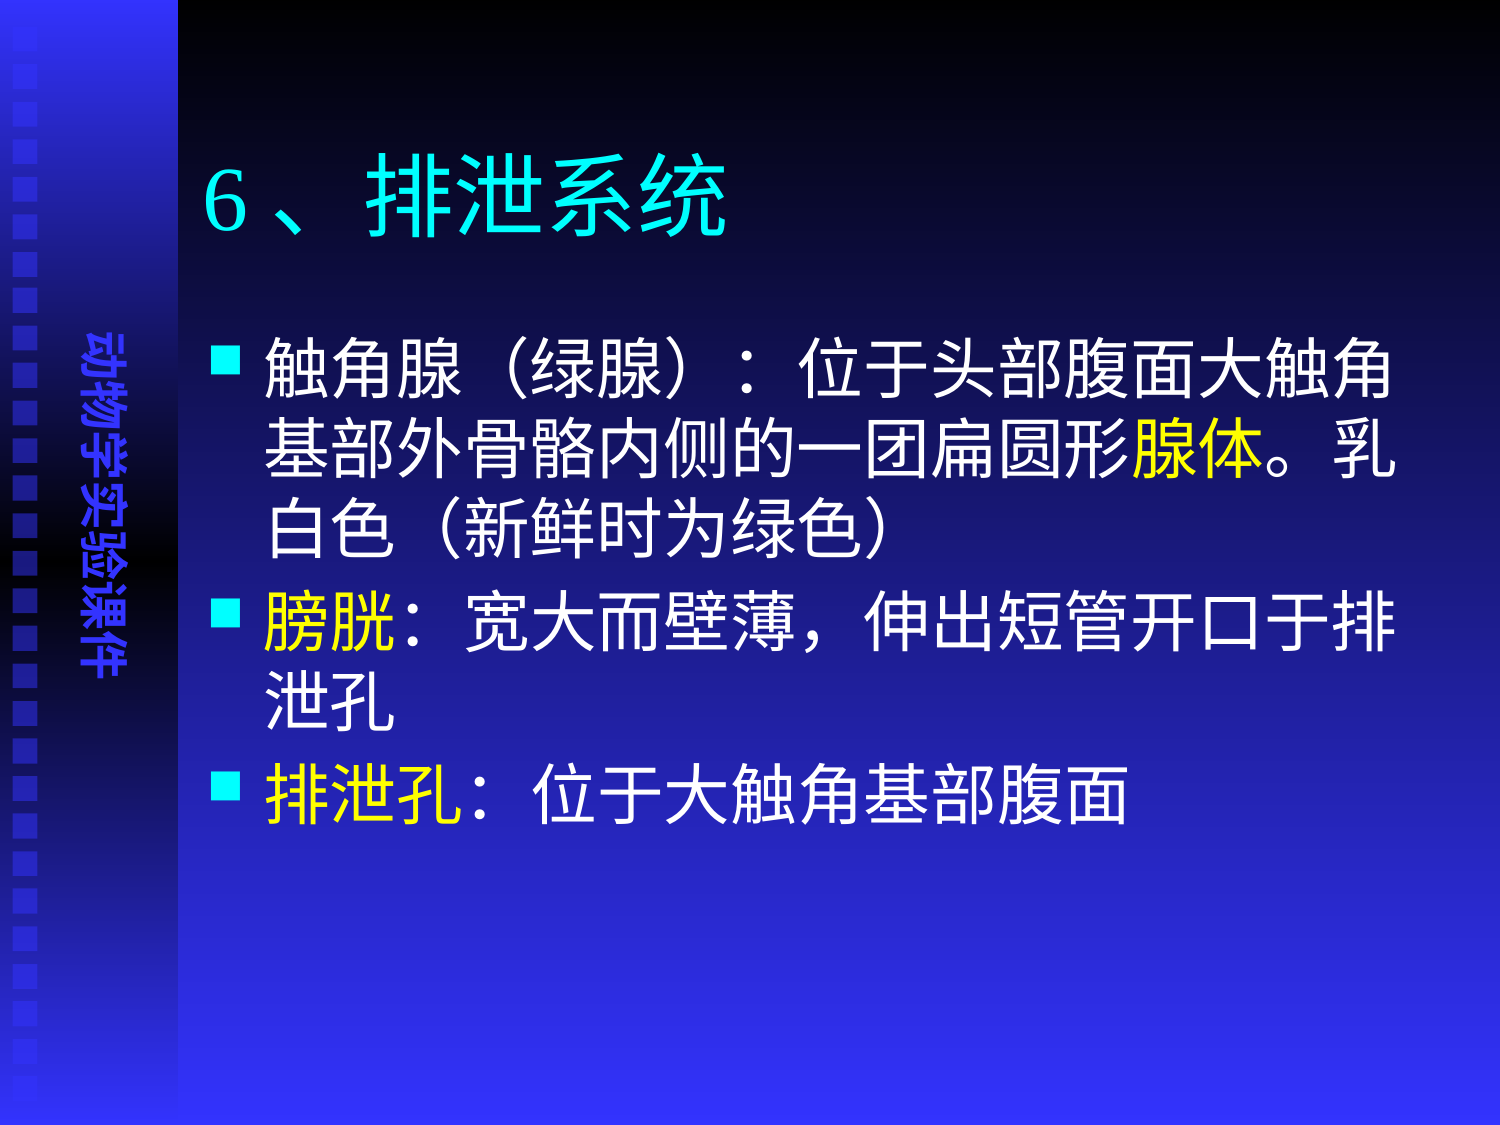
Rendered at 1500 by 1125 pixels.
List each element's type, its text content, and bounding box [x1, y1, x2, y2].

list 触角腺（绿腺）：位于头部腹面大触角基部外骨骼内侧的一团扁圆形腺体。乳白色（新鲜时为绿色） 膀胱：宽大而壁薄，伸出短管开口于排泄孔 排泄孔：位于大触角基部腹面 [191, 318, 1468, 995]
title 6、排泄系统 [187, 99, 1463, 288]
